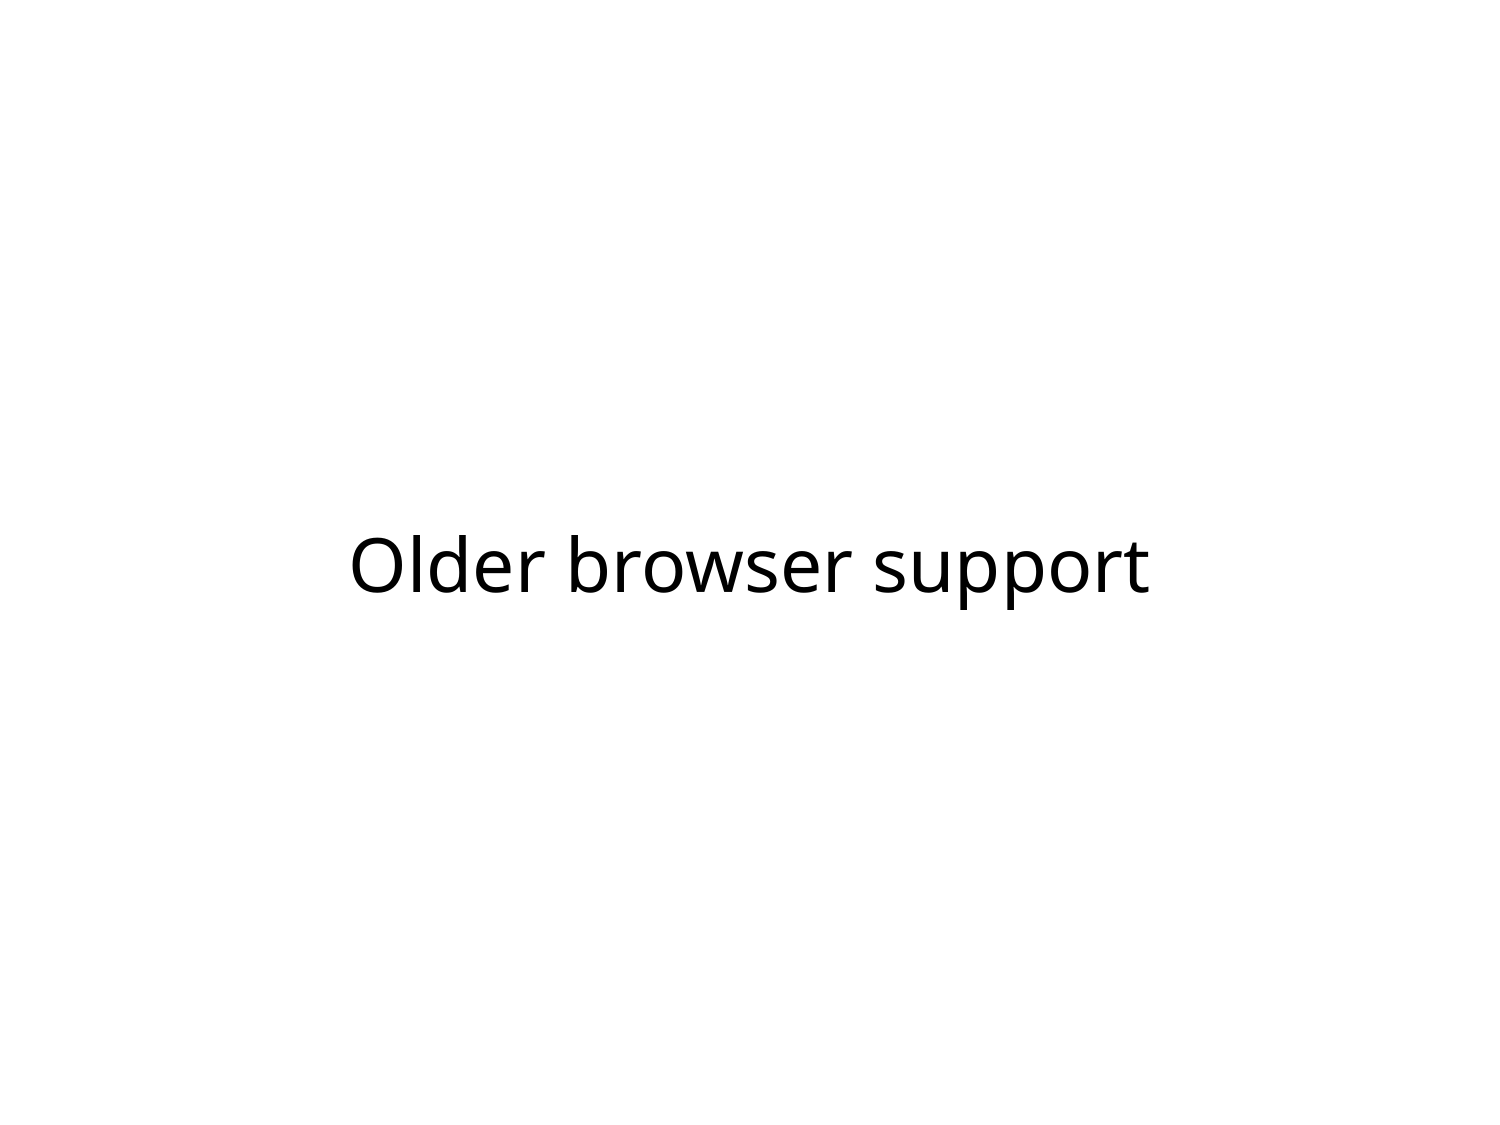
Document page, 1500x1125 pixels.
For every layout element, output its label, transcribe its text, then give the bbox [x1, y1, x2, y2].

text_box Older browser support [51, 470, 1449, 655]
